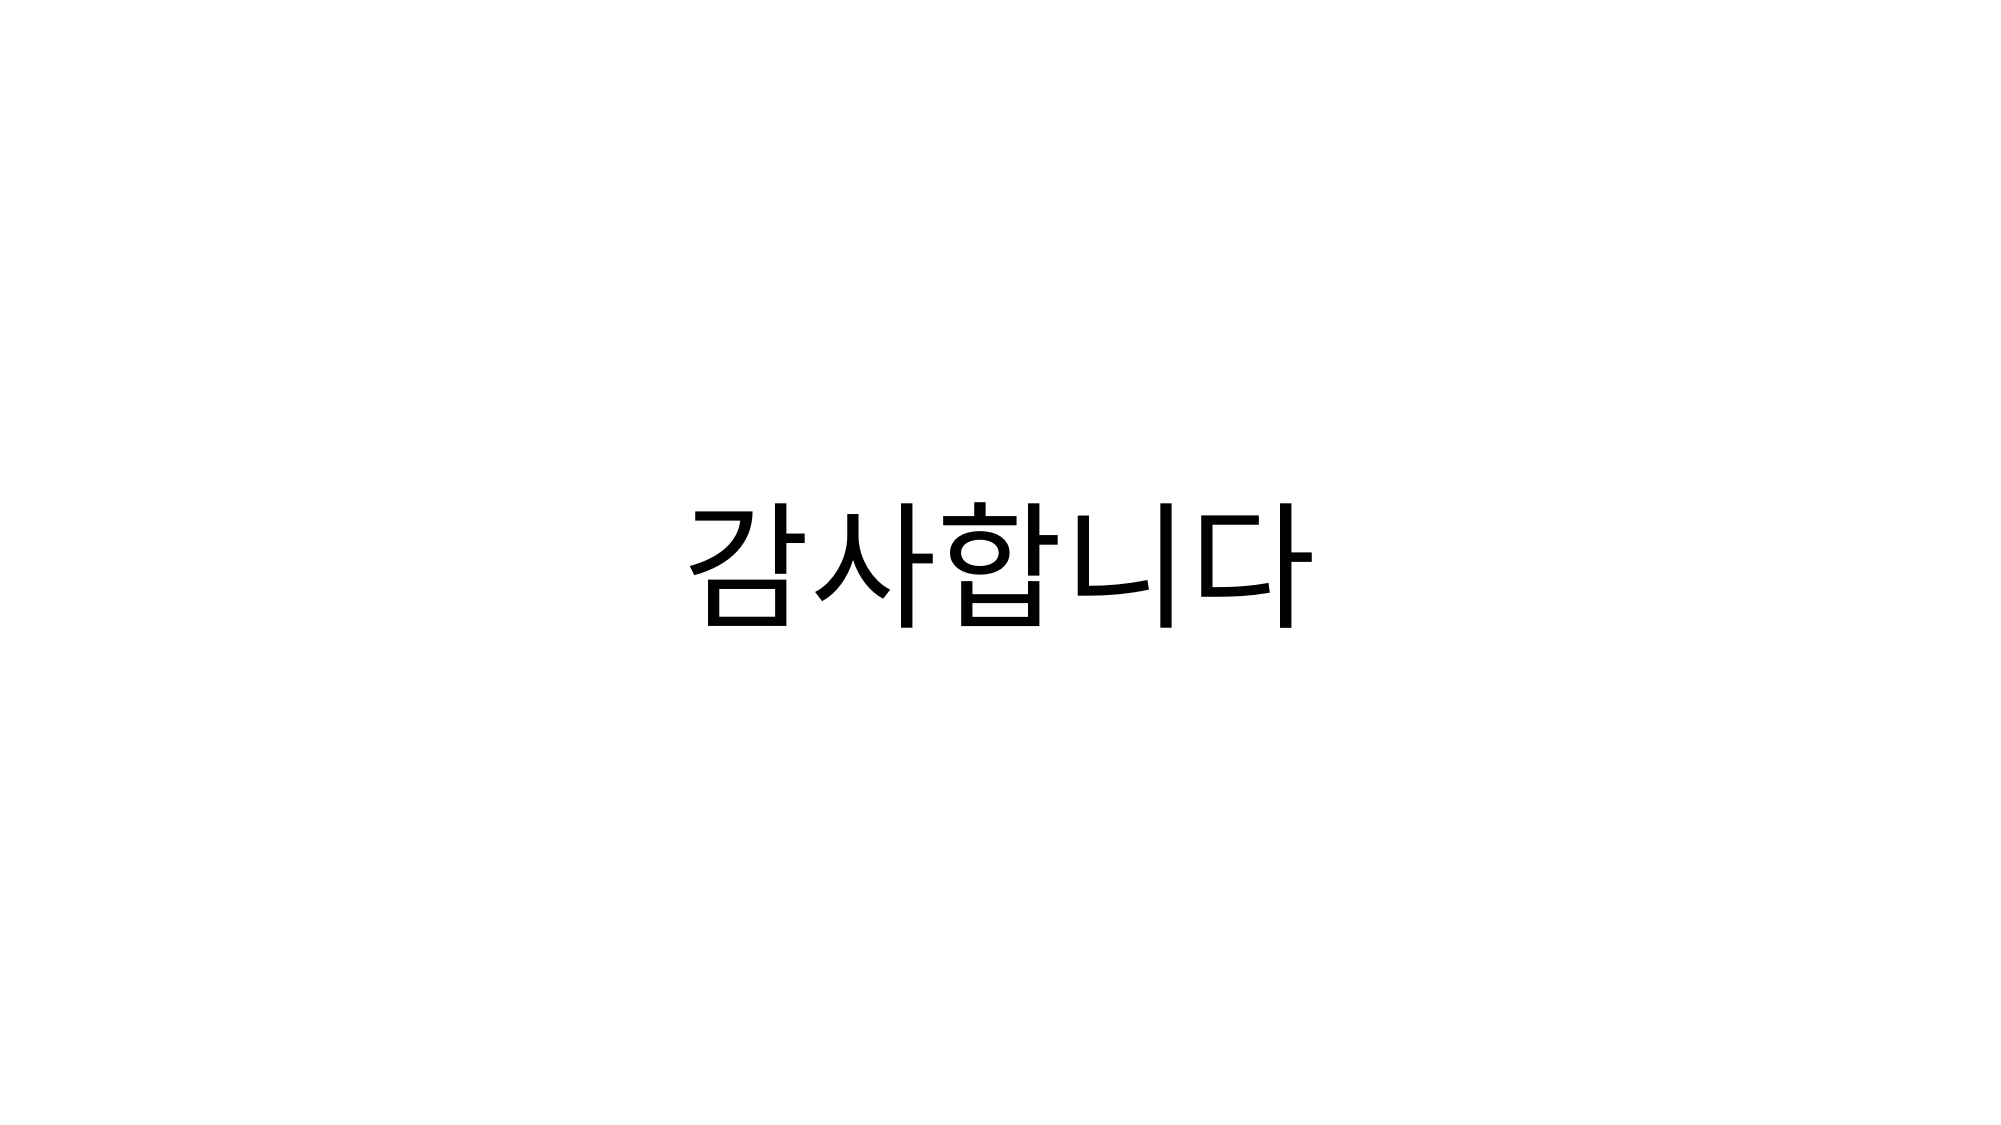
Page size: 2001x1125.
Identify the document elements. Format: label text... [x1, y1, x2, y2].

title 감사합니다 [99, 468, 1900, 657]
